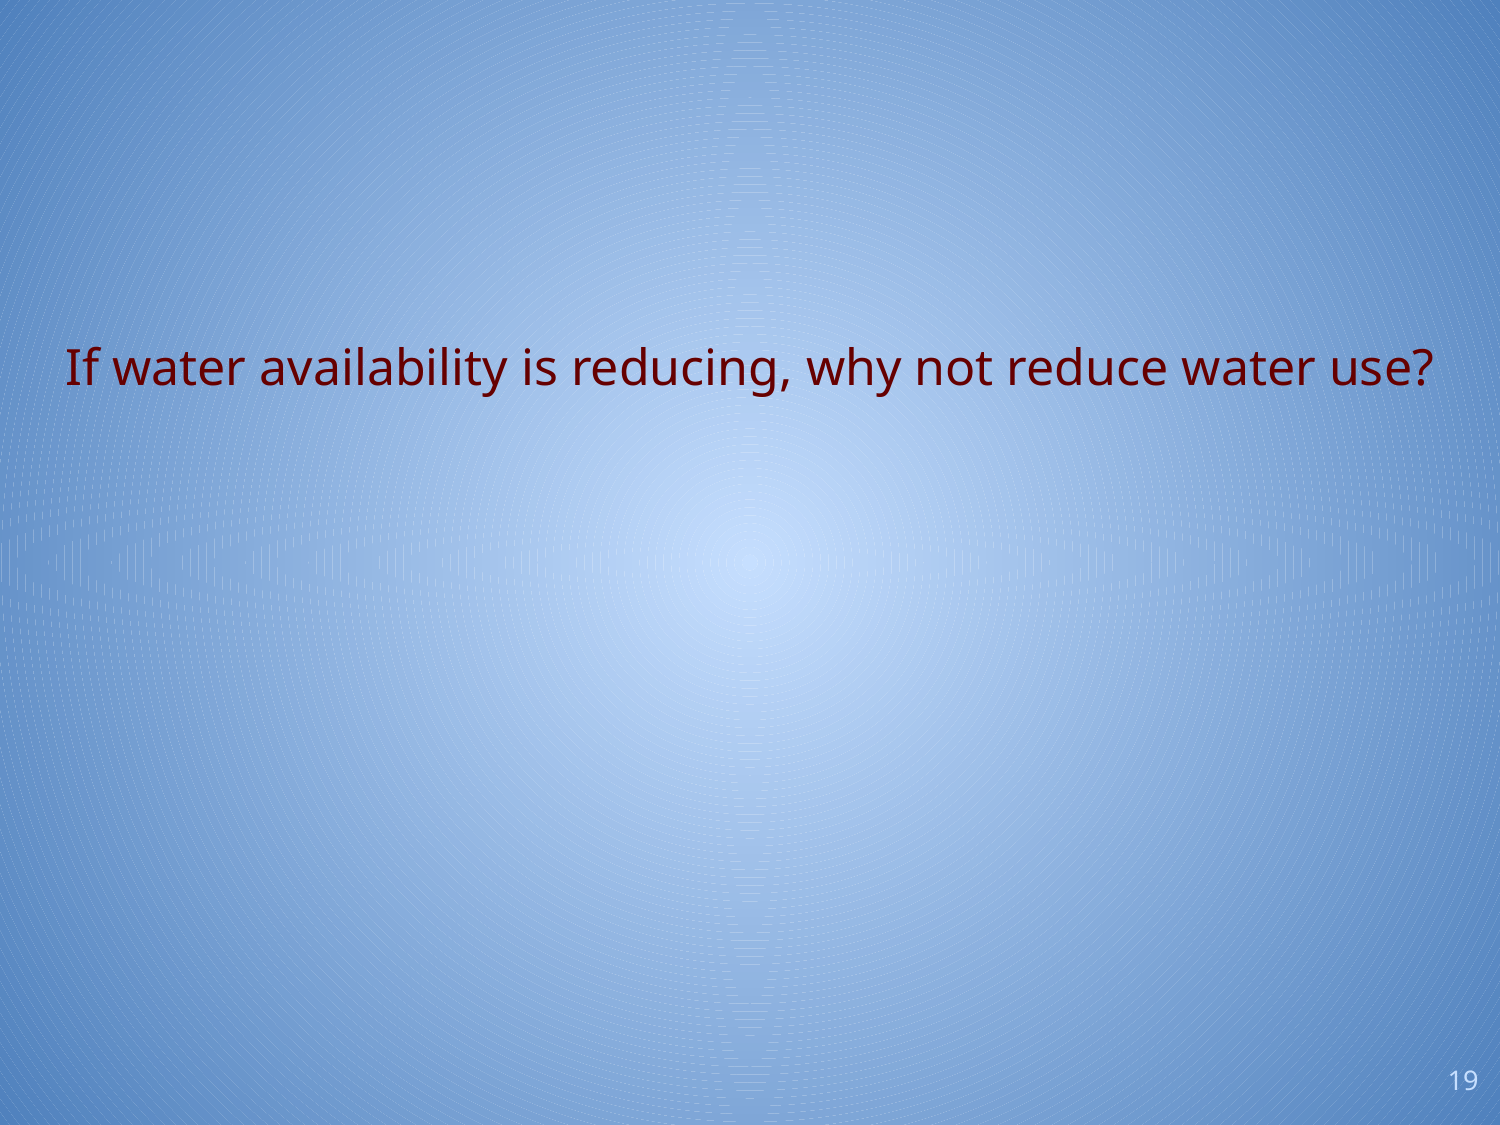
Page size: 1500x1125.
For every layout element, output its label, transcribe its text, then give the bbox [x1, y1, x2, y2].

slide_number 19 [1403, 1038, 1494, 1125]
list If water availability is reducing, why not reduce water use? [0, 320, 1500, 1117]
